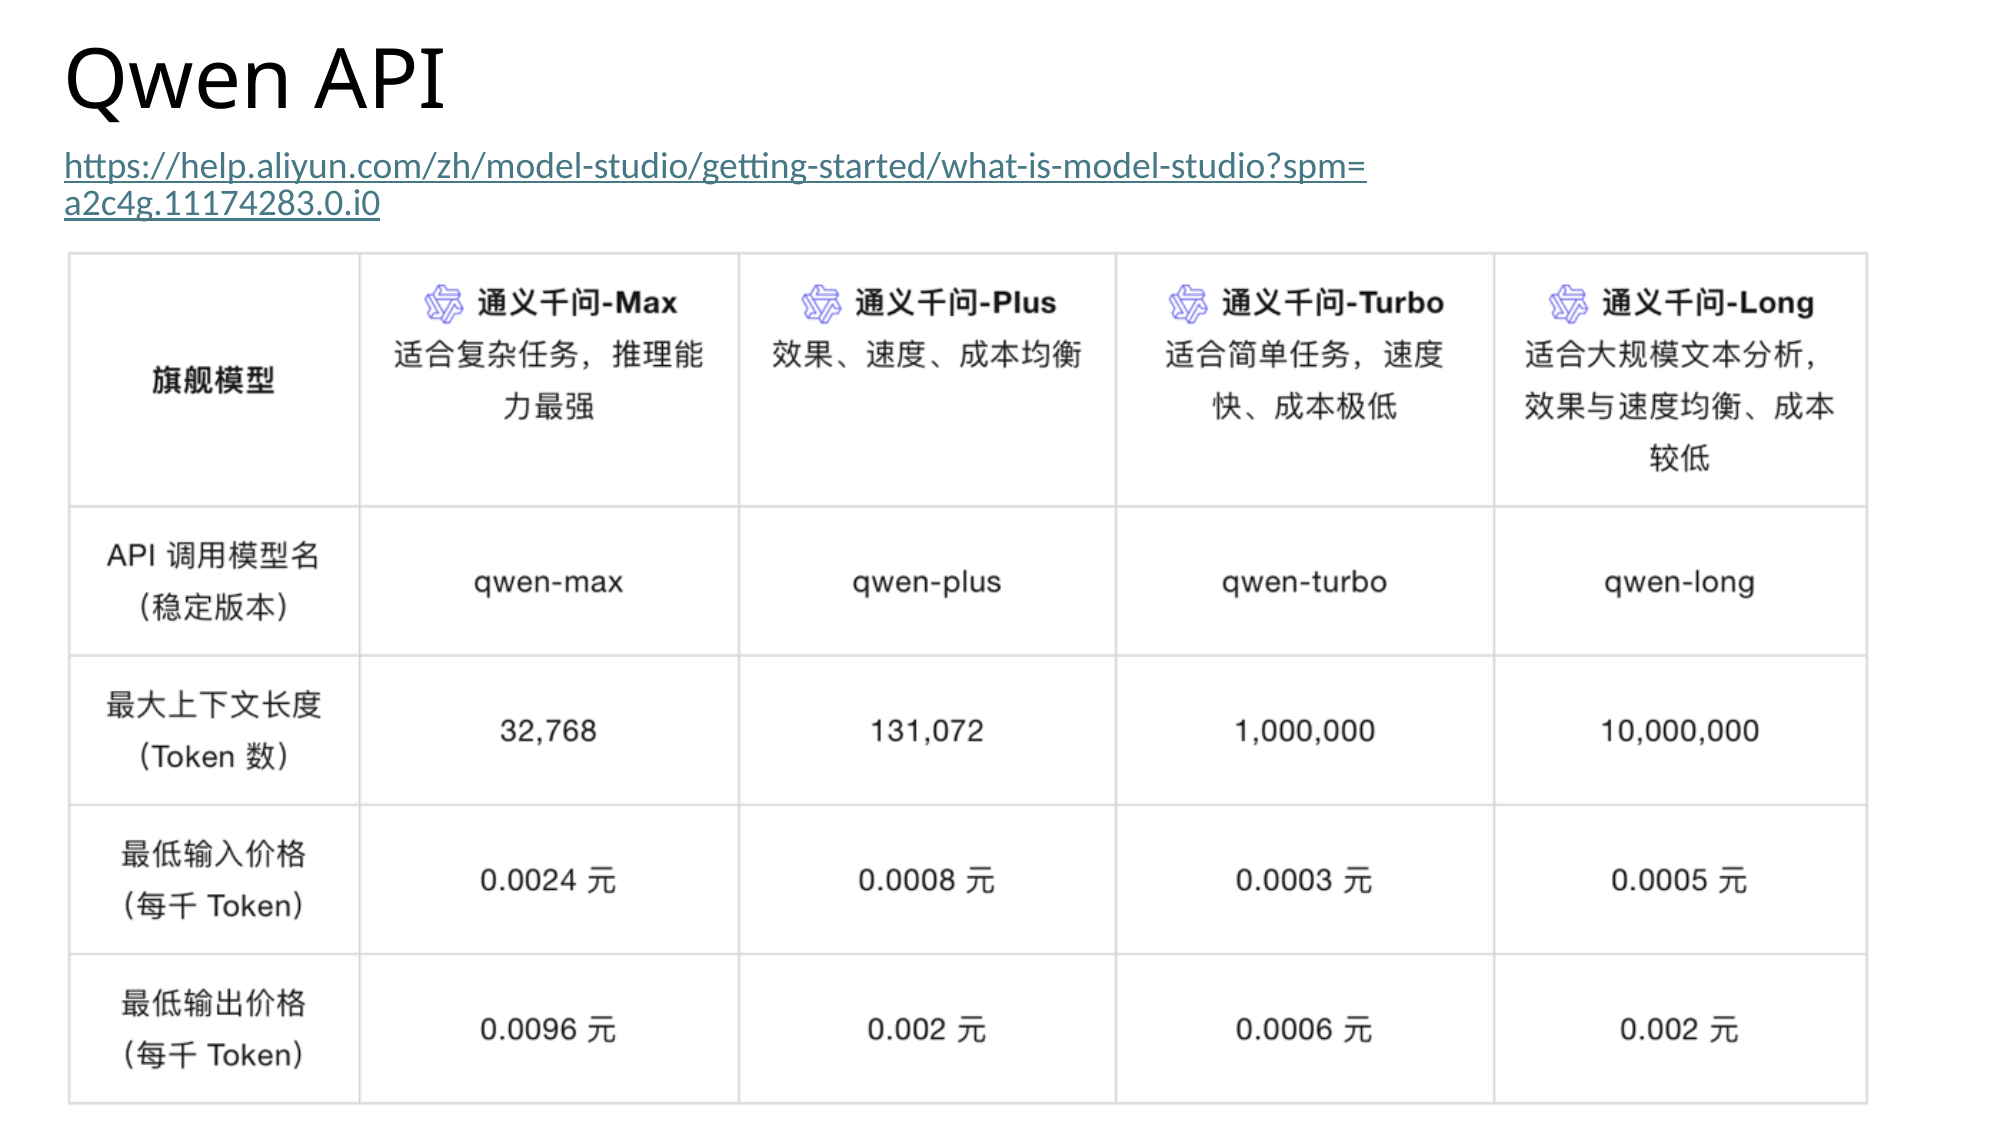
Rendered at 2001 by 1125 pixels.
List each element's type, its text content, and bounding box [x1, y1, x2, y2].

text_box Qwen API [49, 17, 1632, 133]
picture [65, 249, 1878, 1109]
text_box https://help.aliyun.com/zh/model-studio/getting-started/what-is-model-studio?spm=a2c4g.11174283.0.i0 [49, 133, 1387, 239]
